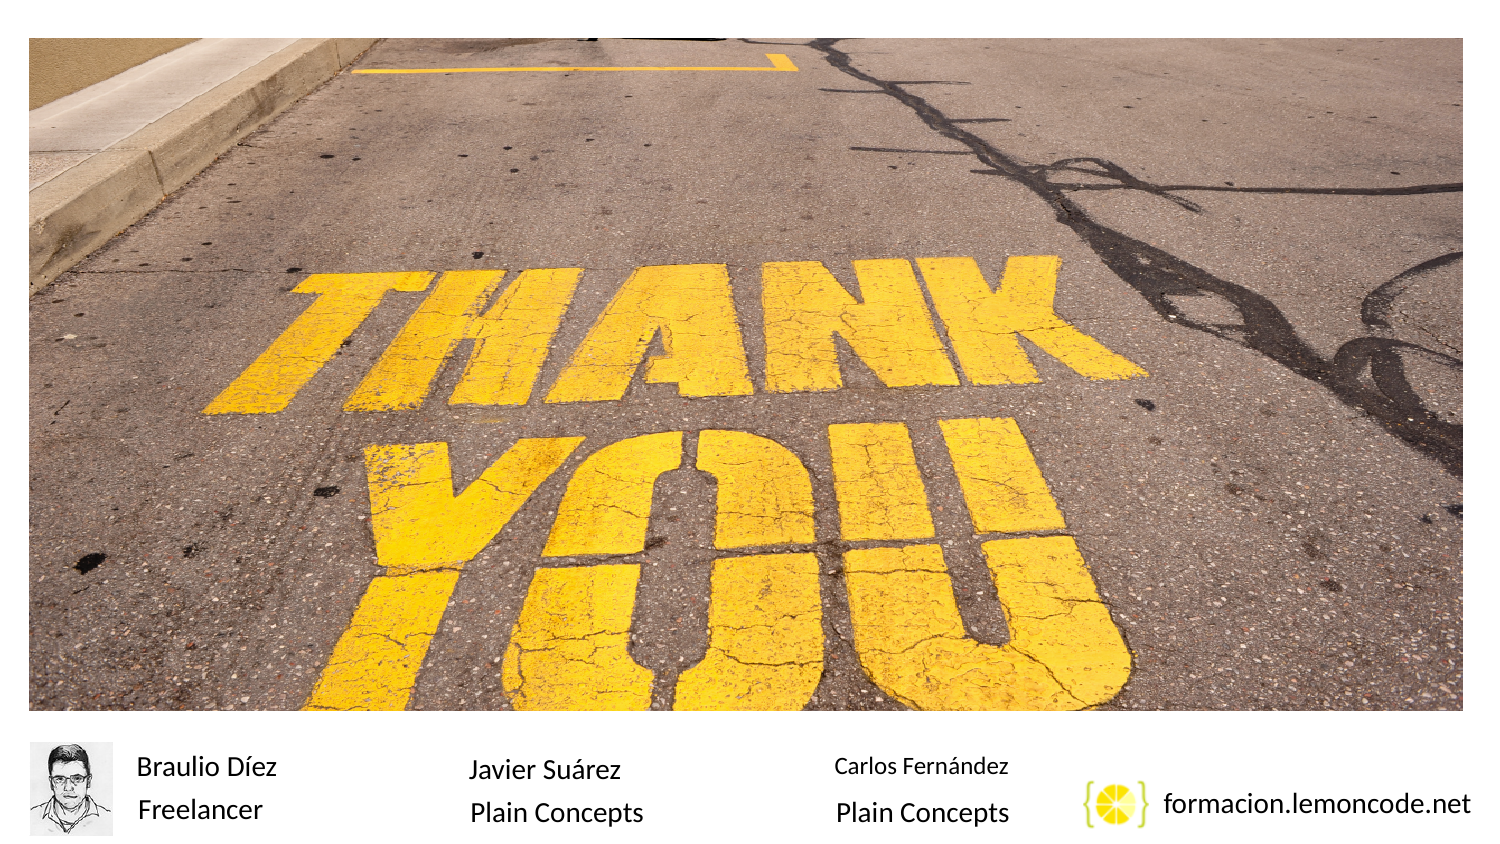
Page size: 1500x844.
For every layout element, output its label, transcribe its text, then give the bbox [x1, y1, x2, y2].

text_box formacion.lemoncode.net [1154, 777, 1487, 828]
text_box Plain Concepts [821, 786, 1072, 836]
text_box Braulio Díez [121, 739, 311, 790]
picture [29, 742, 113, 837]
picture [29, 38, 1463, 712]
text_box Plain Concepts [455, 786, 708, 837]
text_box Freelancer [123, 783, 375, 834]
text_box Javier Suárez [454, 742, 684, 793]
text_box Carlos Fernández [819, 742, 1049, 788]
picture [1077, 769, 1150, 836]
